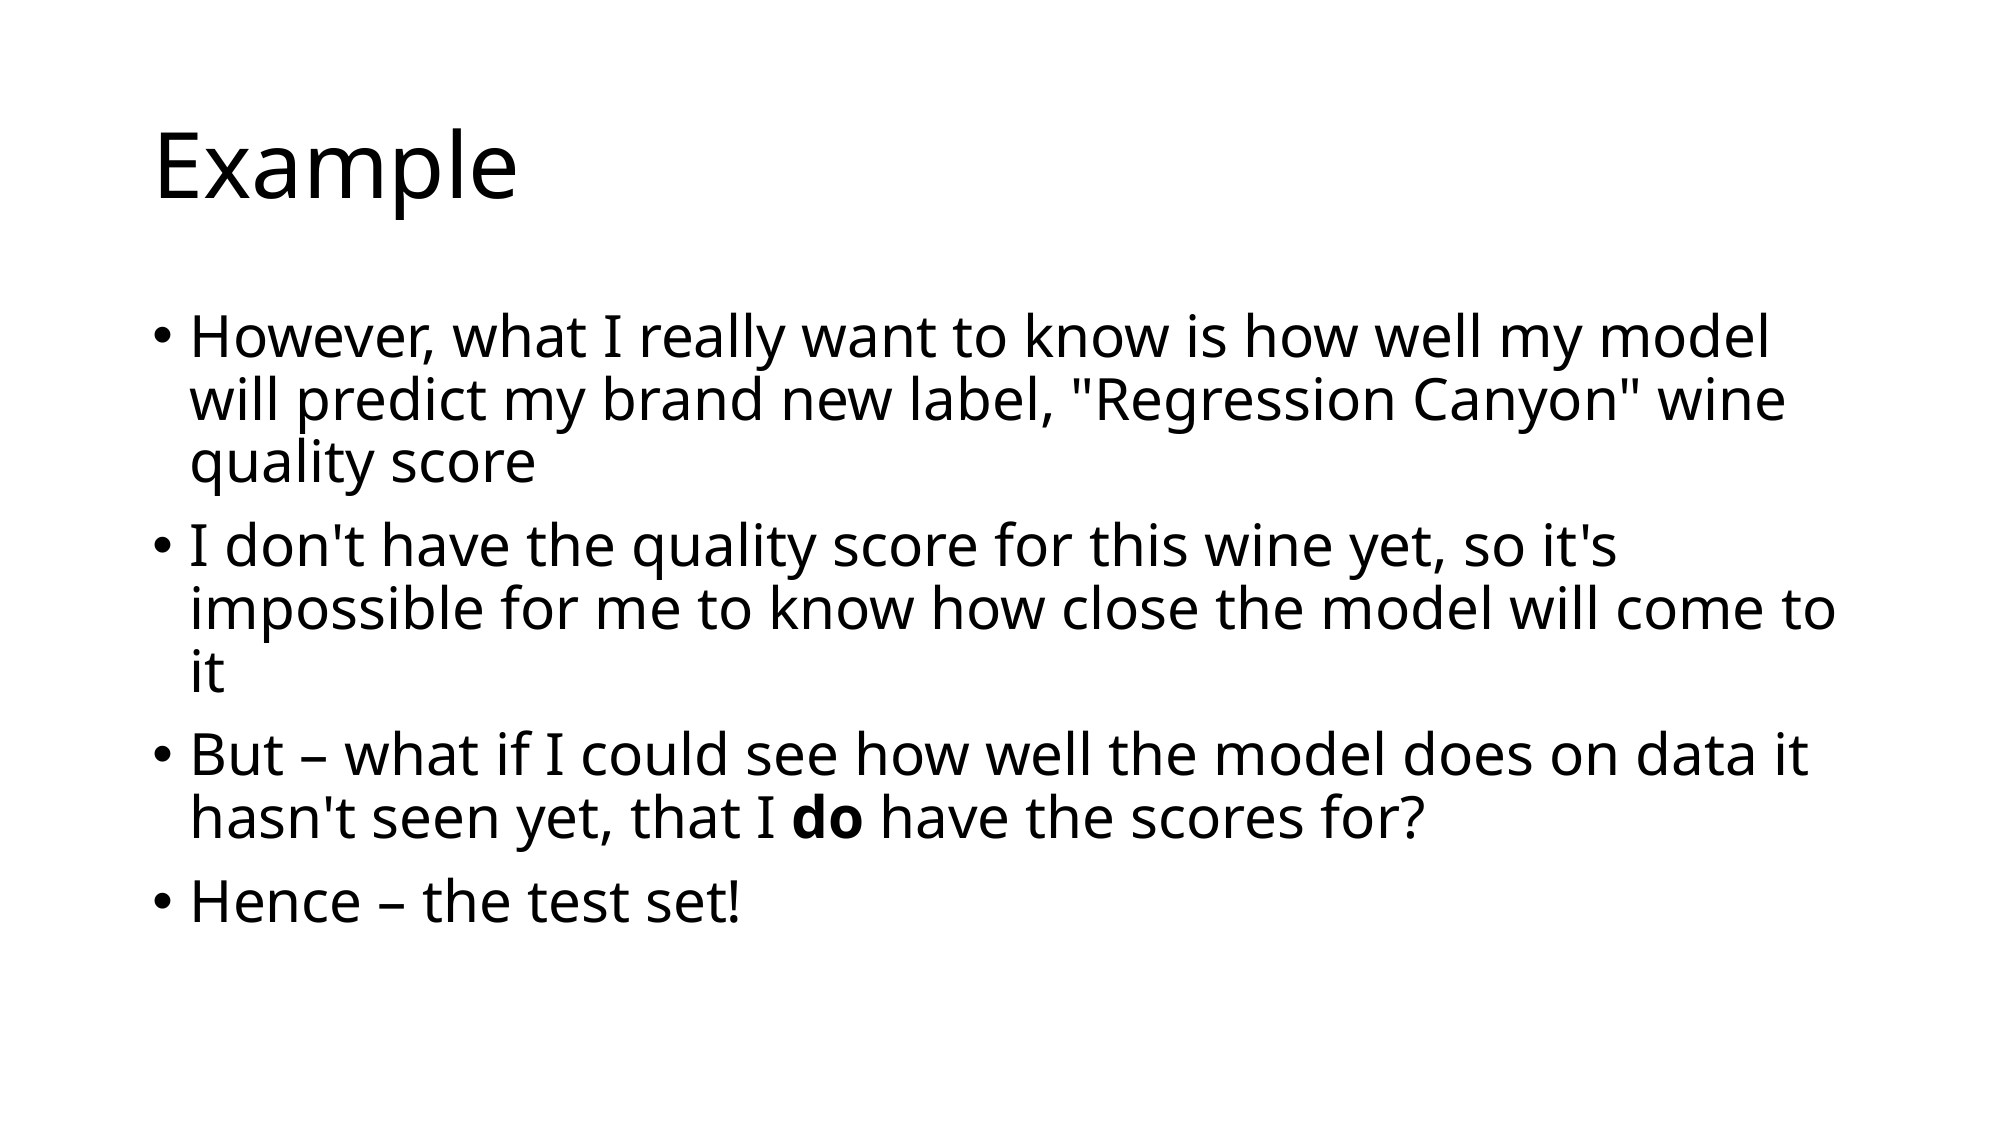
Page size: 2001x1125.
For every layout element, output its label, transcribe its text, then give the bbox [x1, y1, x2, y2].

list However, what I really want to know is how well my model will predict my brand new label, "Regression Canyon" wine quality score I don't have the quality score for this wine yet, so it's impossible for me to know how close the model will come to it But – what if I could see how well the model does on data it hasn't seen yet, that I do have the scores for? Hence – the test set! [137, 299, 1863, 1014]
title Example [137, 59, 1863, 278]
